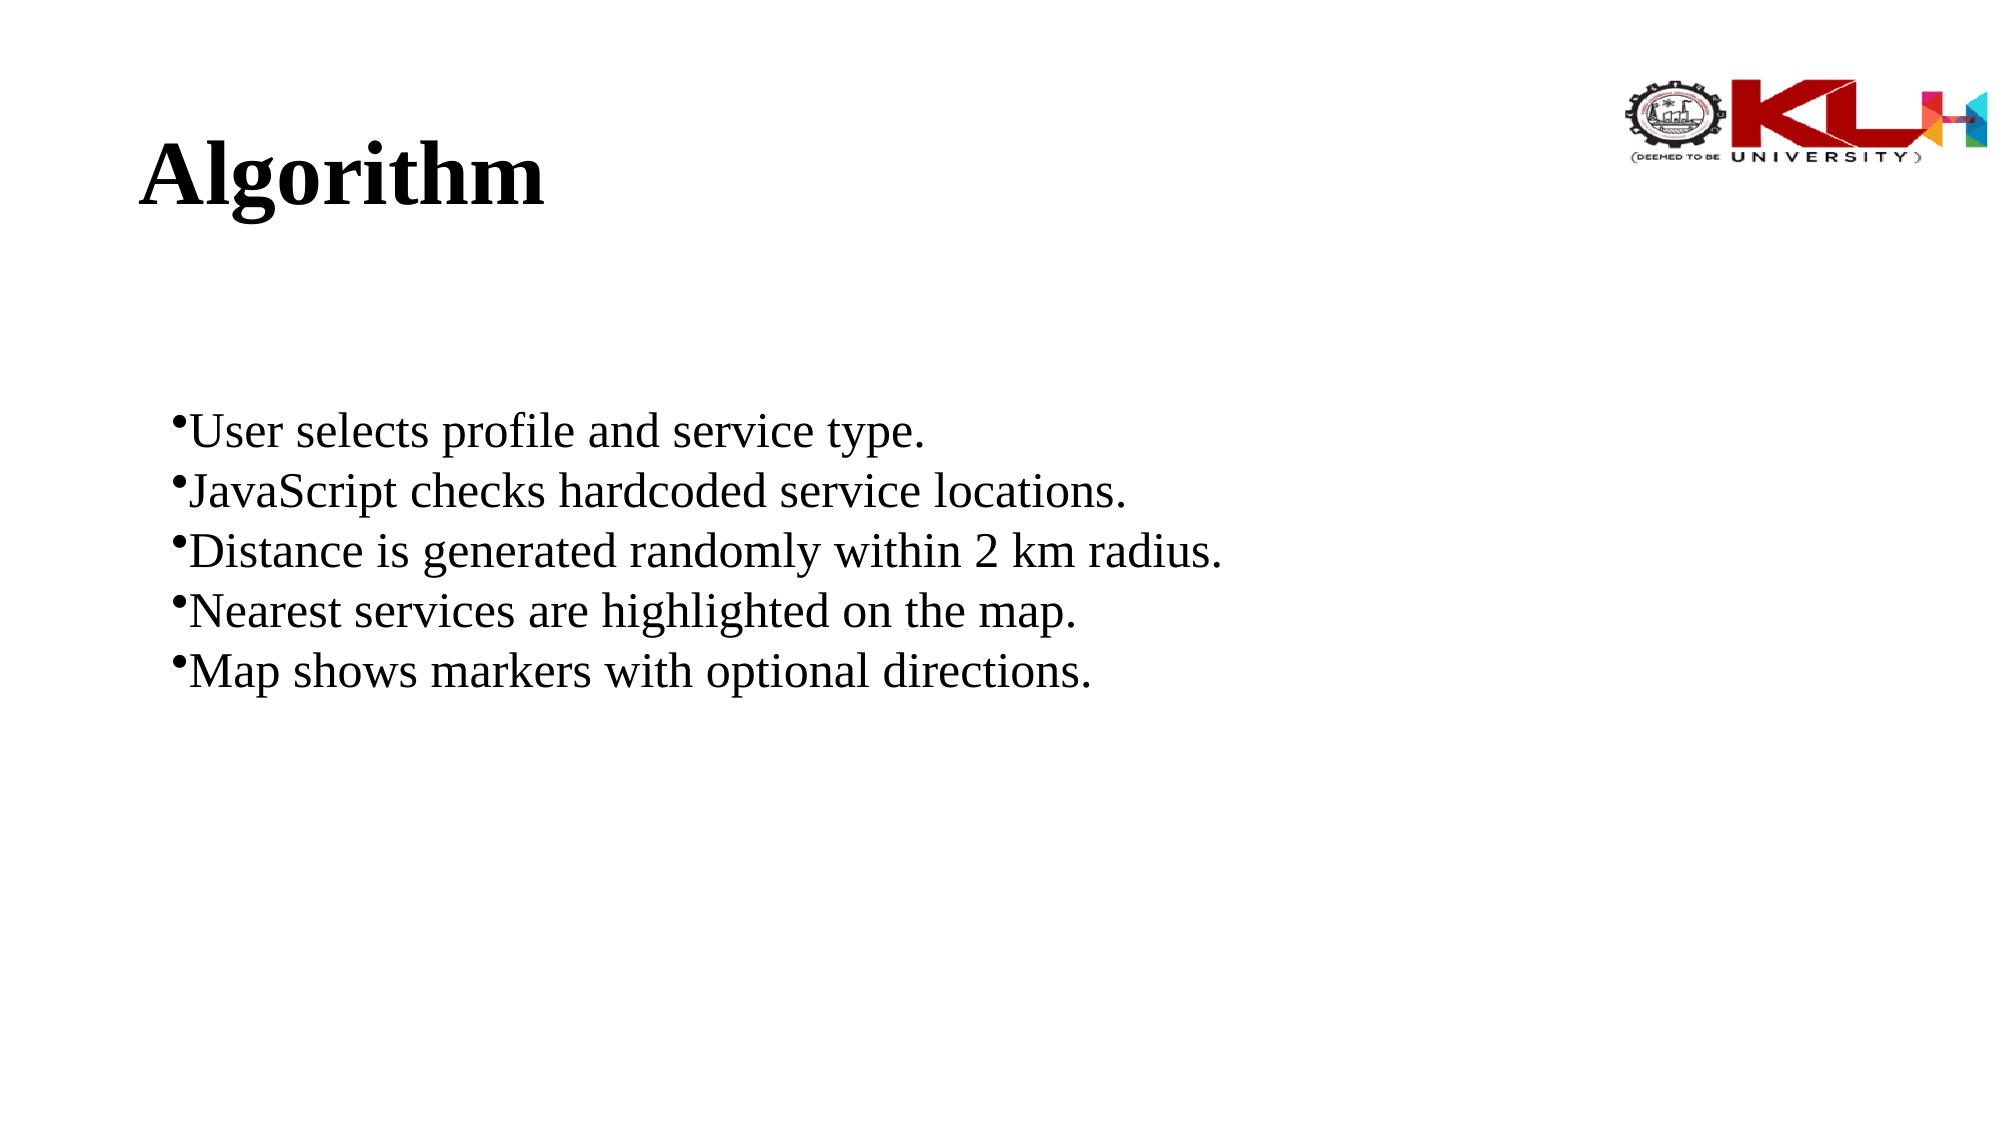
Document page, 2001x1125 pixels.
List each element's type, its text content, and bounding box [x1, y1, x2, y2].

text_box User selects profile and service type. JavaScript checks hardcoded service locations. Distance is generated randomly within 2 km radius. Nearest services are highlighted on the map. Map shows markers with optional directions. [156, 390, 1392, 705]
text_box Algorithm [124, 105, 1125, 230]
picture [1618, 59, 2000, 180]
